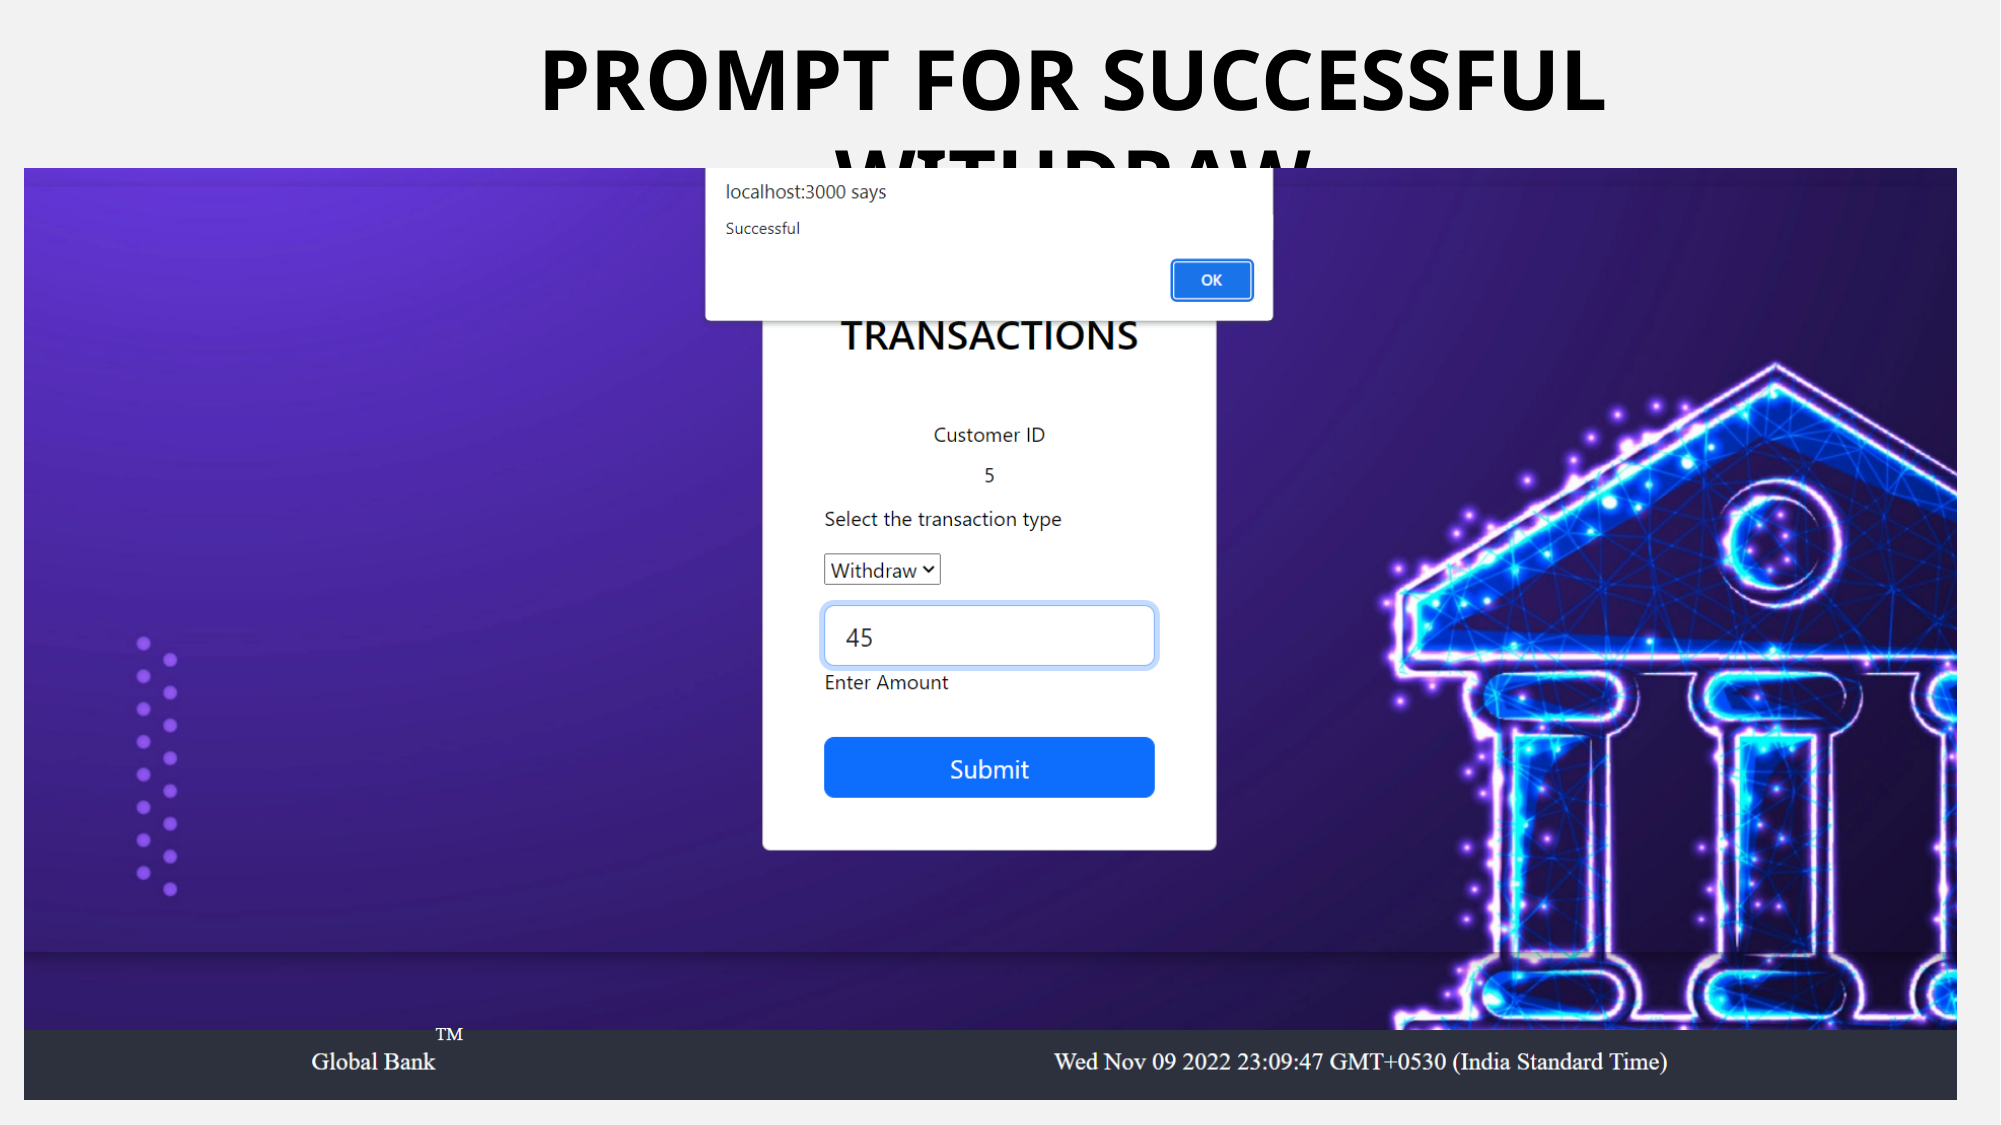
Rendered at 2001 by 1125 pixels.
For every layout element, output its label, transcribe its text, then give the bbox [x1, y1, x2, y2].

picture [24, 168, 1957, 1101]
text_box PROMPT FOR SUCCESSFUL WITHDRAW [295, 12, 1852, 165]
